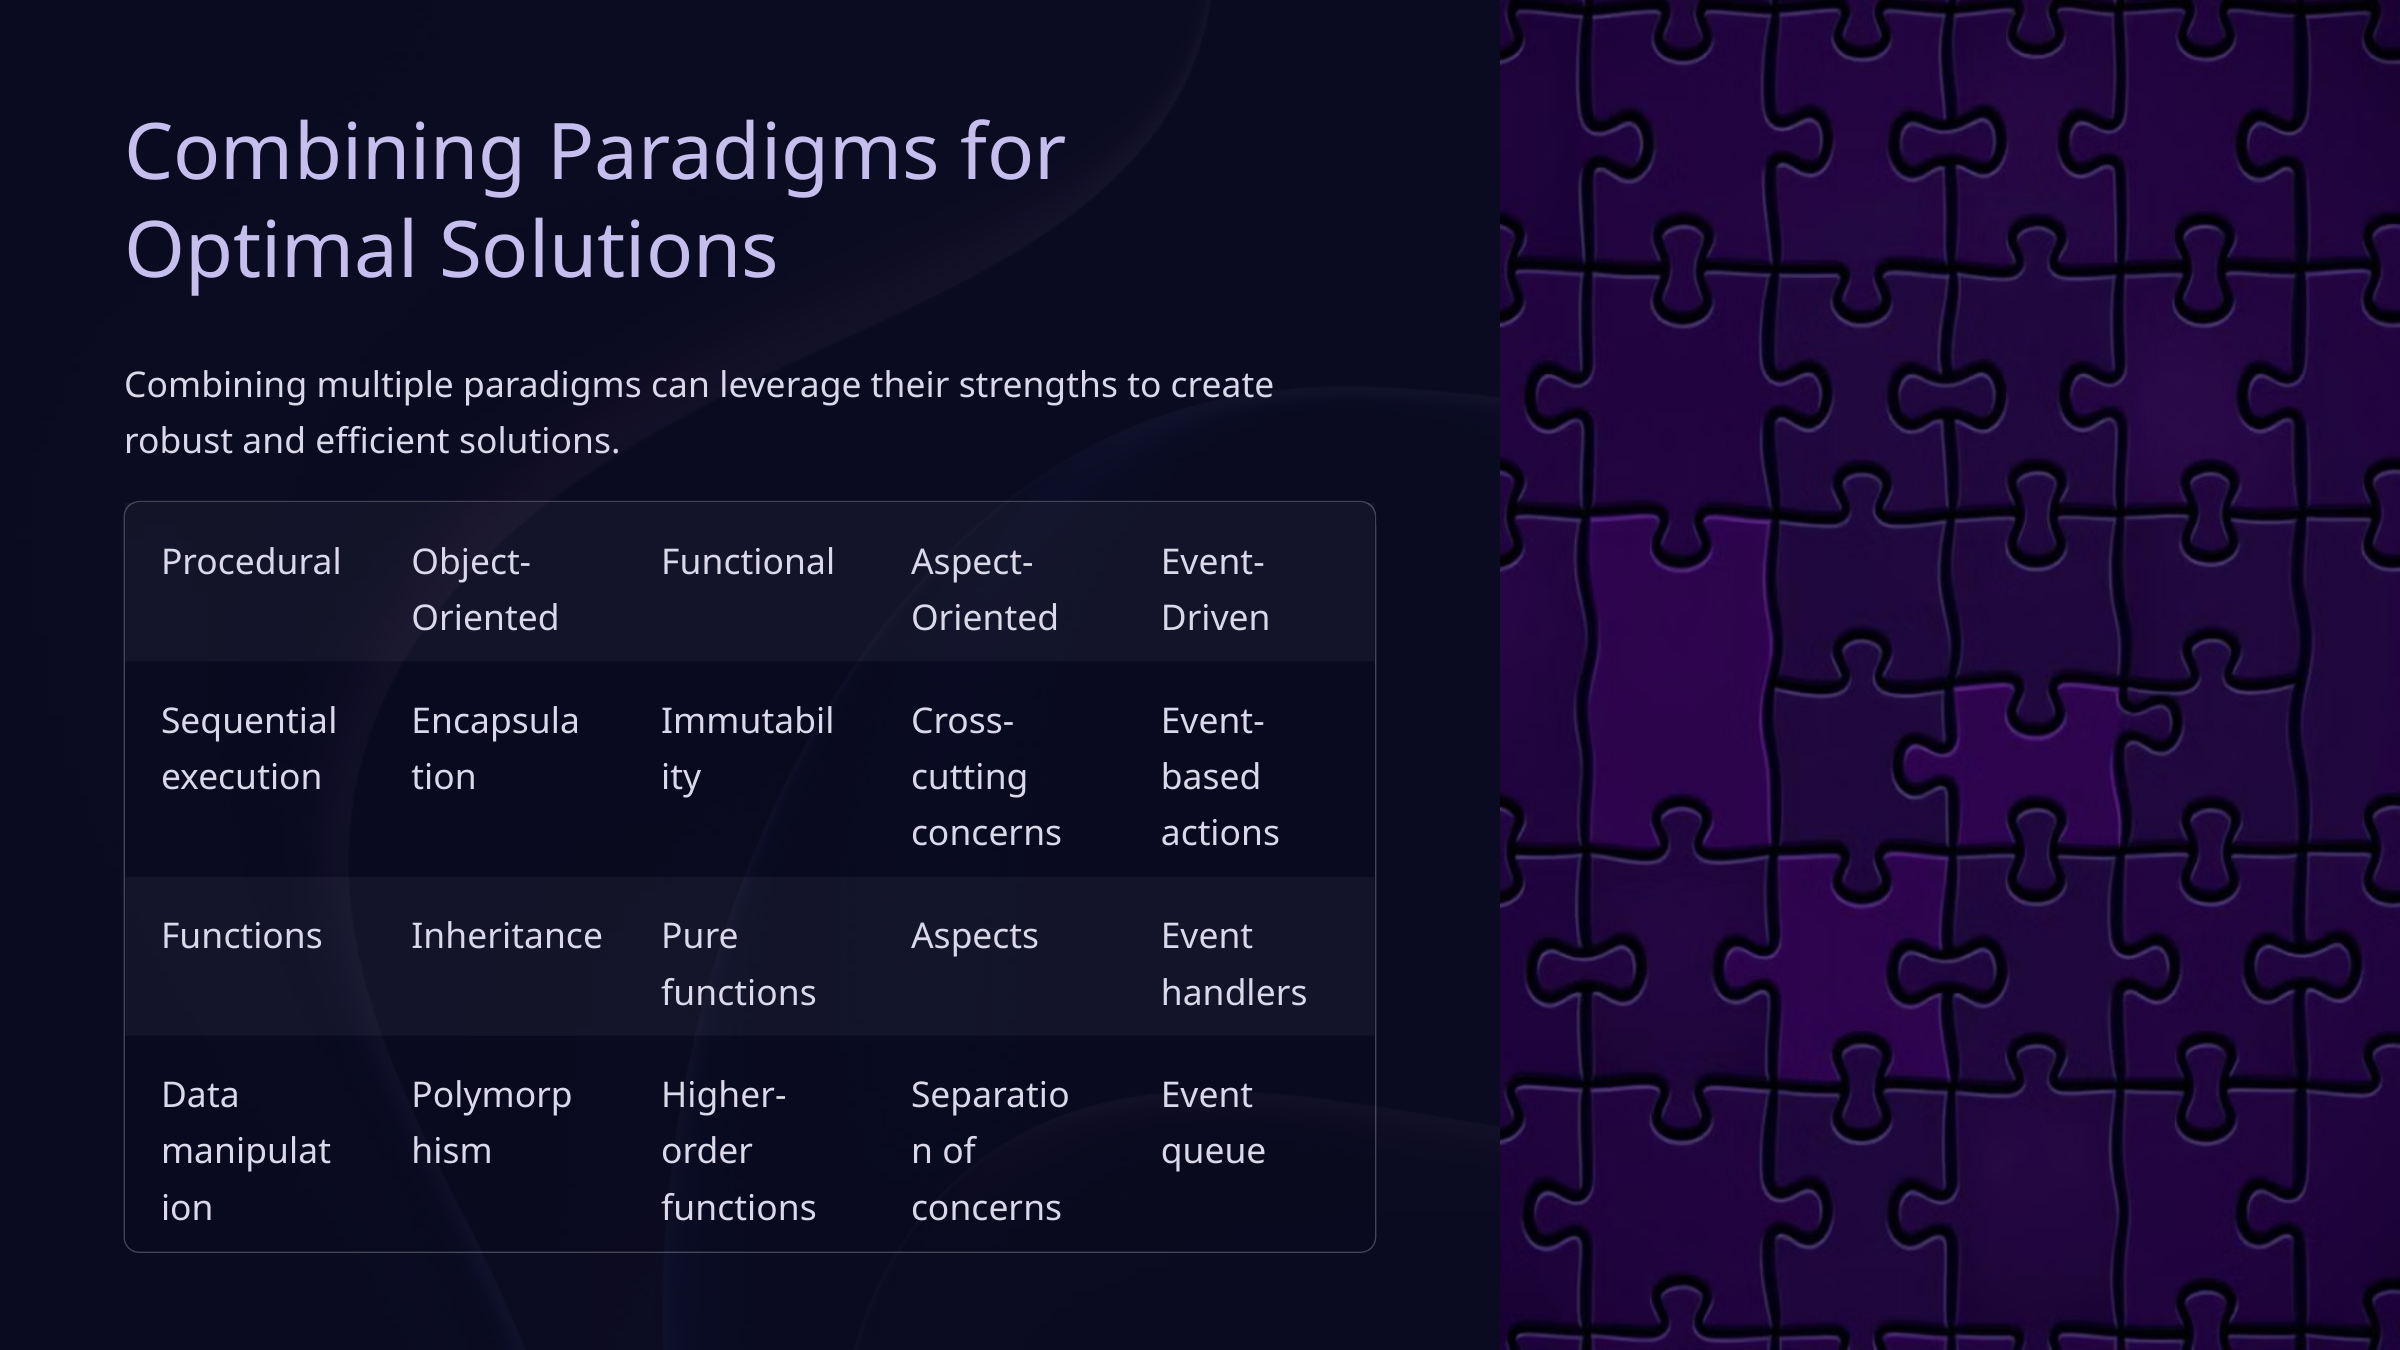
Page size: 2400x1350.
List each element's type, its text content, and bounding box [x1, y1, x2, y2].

text_box Encapsulation [411, 683, 589, 798]
text_box Aspect-Oriented [911, 525, 1089, 639]
text_box Event-based actions [1160, 683, 1339, 798]
text_box Procedural [161, 525, 340, 583]
text_box Event queue [1160, 1058, 1339, 1172]
text_box Pure functions [661, 899, 839, 1014]
text_box [125, 661, 1375, 876]
text_box Event handlers [1160, 899, 1339, 1014]
text_box Functions [161, 899, 340, 957]
text_box Immutability [661, 683, 839, 798]
text_box Object-Oriented [411, 525, 589, 639]
text_box Inheritance [411, 899, 589, 957]
text_box Event-Driven [1160, 525, 1339, 639]
text_box Cross-cutting concerns [911, 684, 1089, 855]
text_box Functional [661, 525, 839, 583]
picture [1499, 0, 2400, 1350]
text_box [125, 502, 1375, 661]
text_box Sequential execution [161, 683, 340, 798]
text_box [125, 1035, 1375, 1252]
text_box Combining Paradigms for Optimal Solutions [124, 97, 1376, 295]
text_box Higher-order functions [661, 1058, 839, 1229]
text_box Combining multiple paradigms can leverage their strengths to create robust and efficient solutions. [124, 348, 1376, 462]
text_box Aspects [911, 899, 1089, 957]
text_box Data manipulation [161, 1058, 340, 1229]
text_box Polymorphism [411, 1058, 589, 1172]
text_box [125, 876, 1375, 1035]
text_box Separation of concerns [911, 1058, 1089, 1172]
